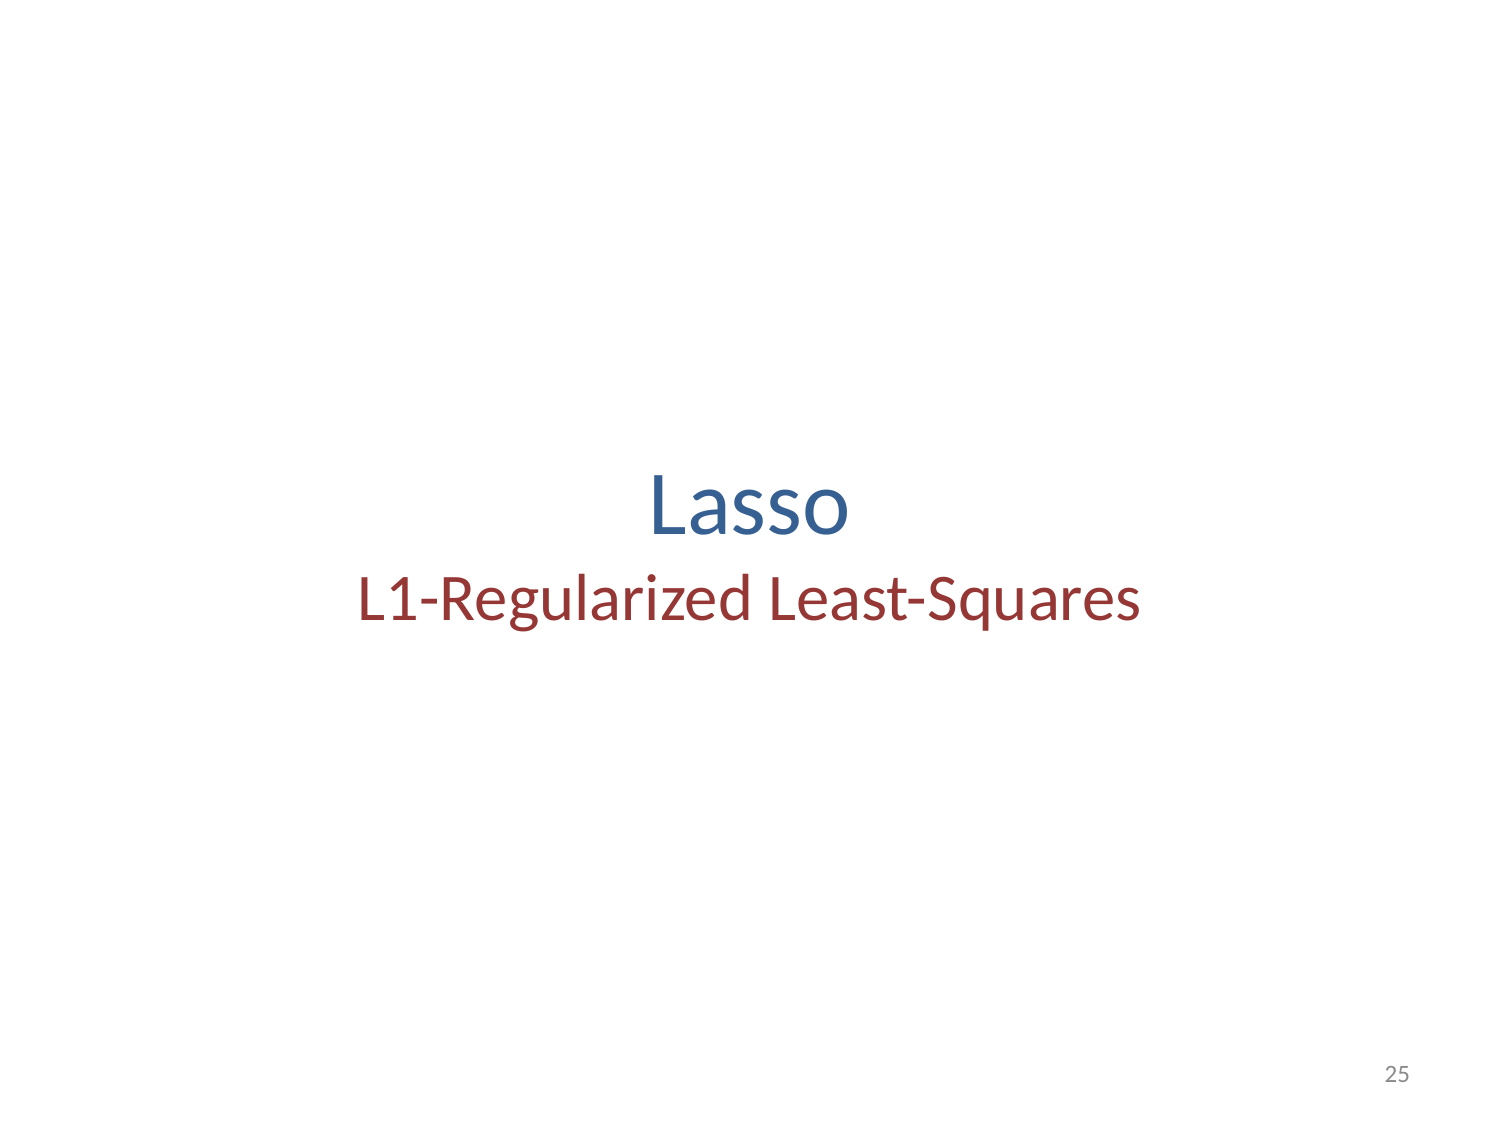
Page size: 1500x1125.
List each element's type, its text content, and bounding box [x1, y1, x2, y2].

title Lasso L1-Regularized Least-Squares [75, 304, 1425, 773]
slide_number 25 [1074, 1042, 1425, 1103]
